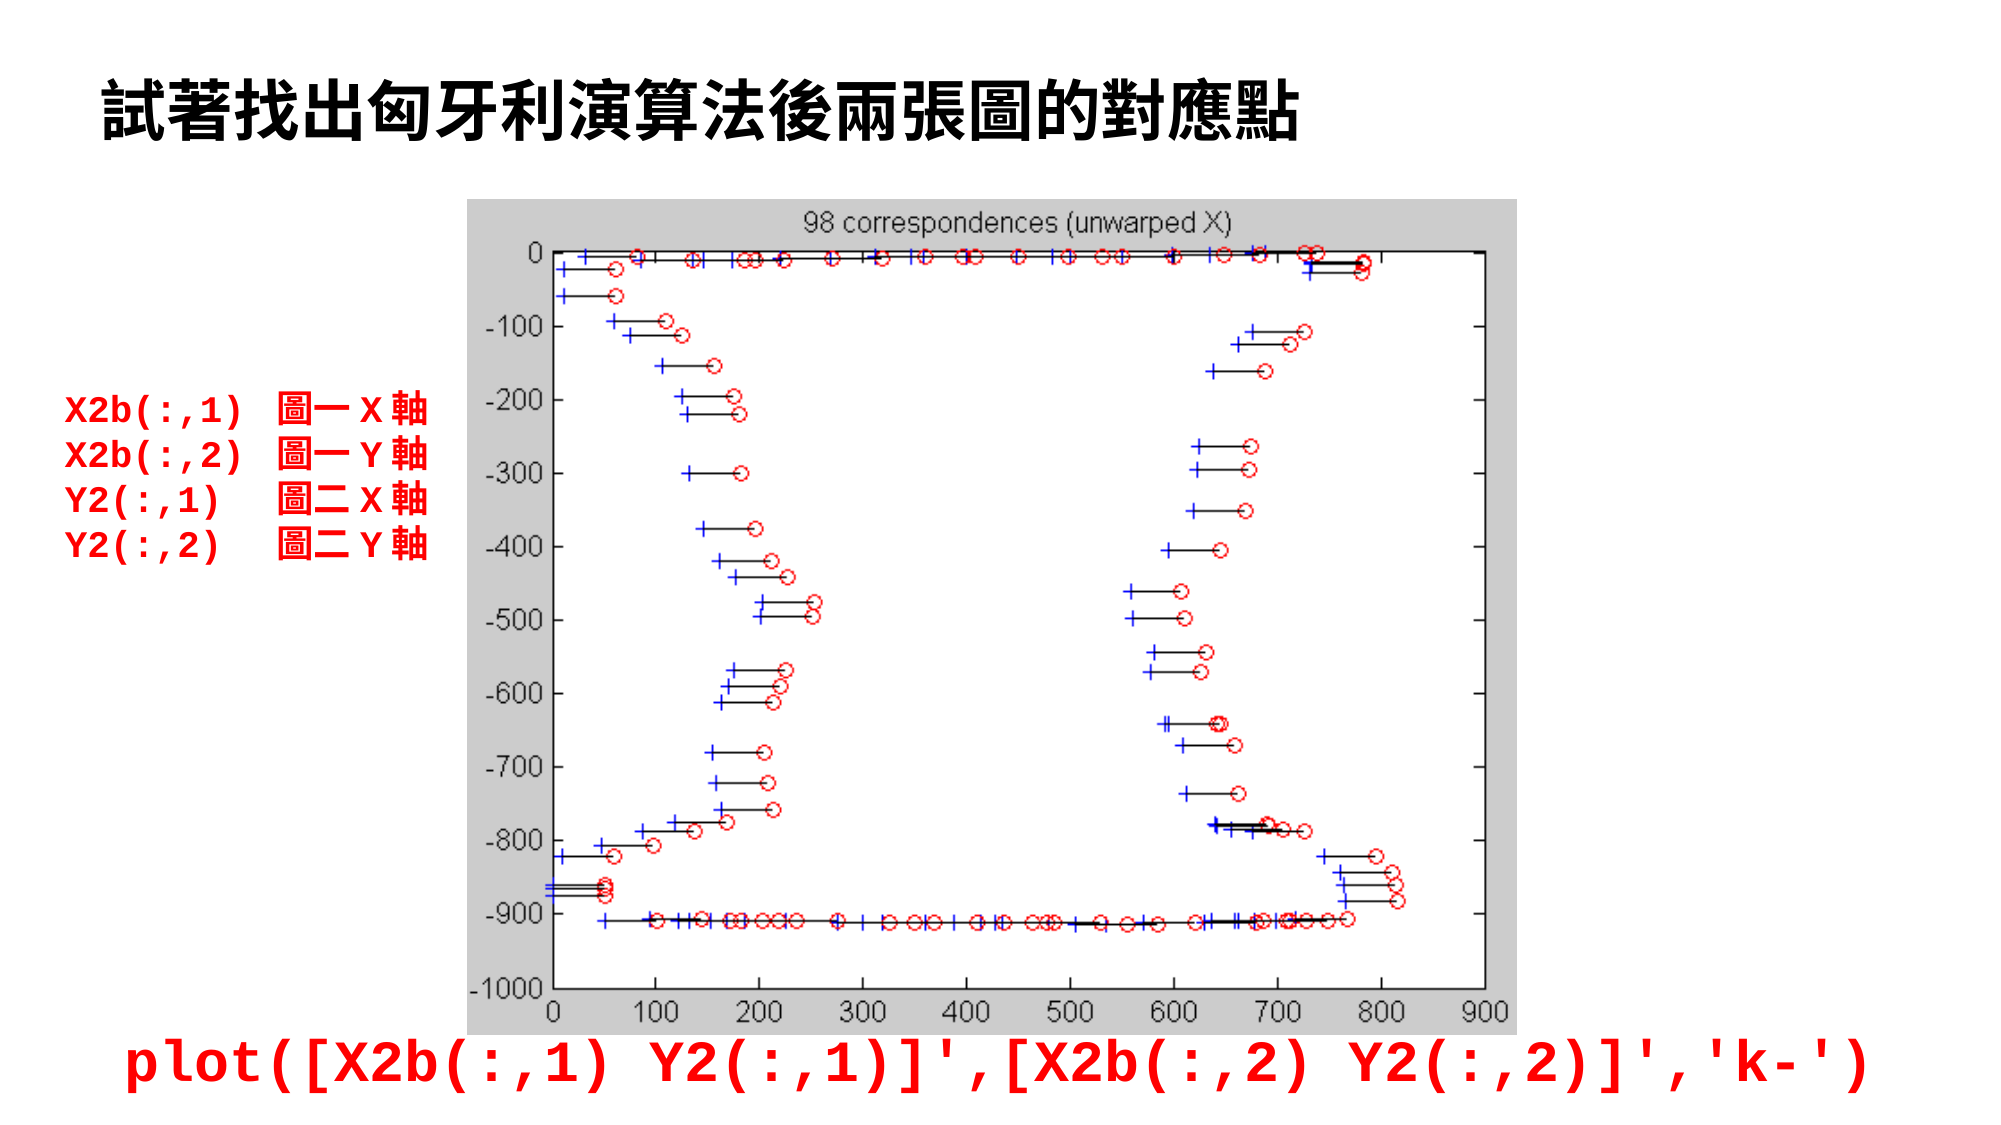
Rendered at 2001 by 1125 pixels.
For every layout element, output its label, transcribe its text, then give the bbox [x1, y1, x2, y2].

text_box plot([X2b(:,1) Y2(:,1)]',[X2b(:,2) Y2(:,2)]','k-') [109, 1015, 1906, 1101]
text_box 試著找出匈牙利演算法後兩張圖的對應點 [85, 61, 1317, 157]
picture [467, 199, 1517, 1035]
text_box X2b(:,1) 圖一X軸 X2b(:,2) 圖一Y軸 Y2(:,1) 圖二X軸 Y2(:,2) 圖二Y軸 [50, 377, 444, 573]
